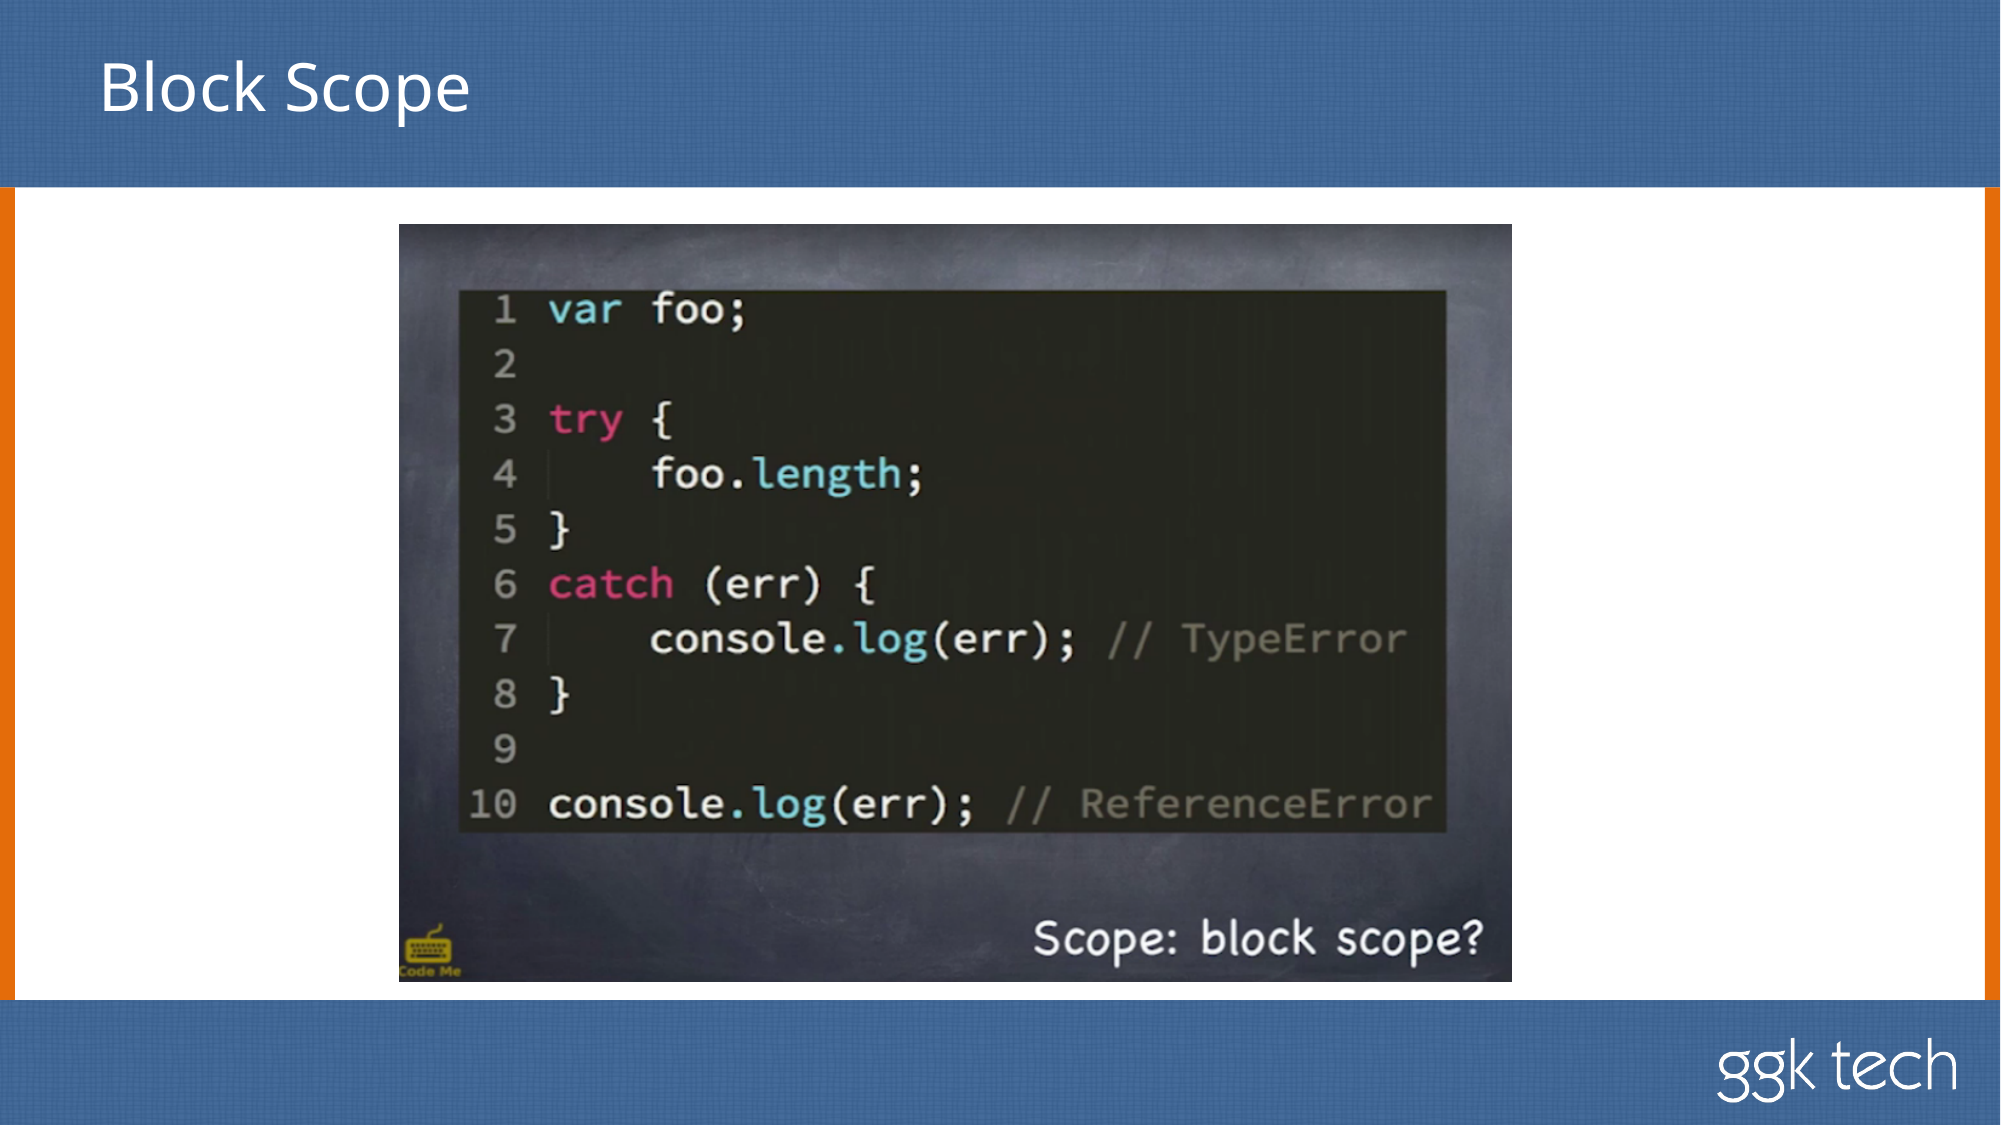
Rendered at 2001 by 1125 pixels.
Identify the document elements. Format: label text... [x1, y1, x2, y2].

title Block Scope [83, 24, 1884, 145]
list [399, 224, 1512, 982]
picture [0, 0, 2001, 1125]
